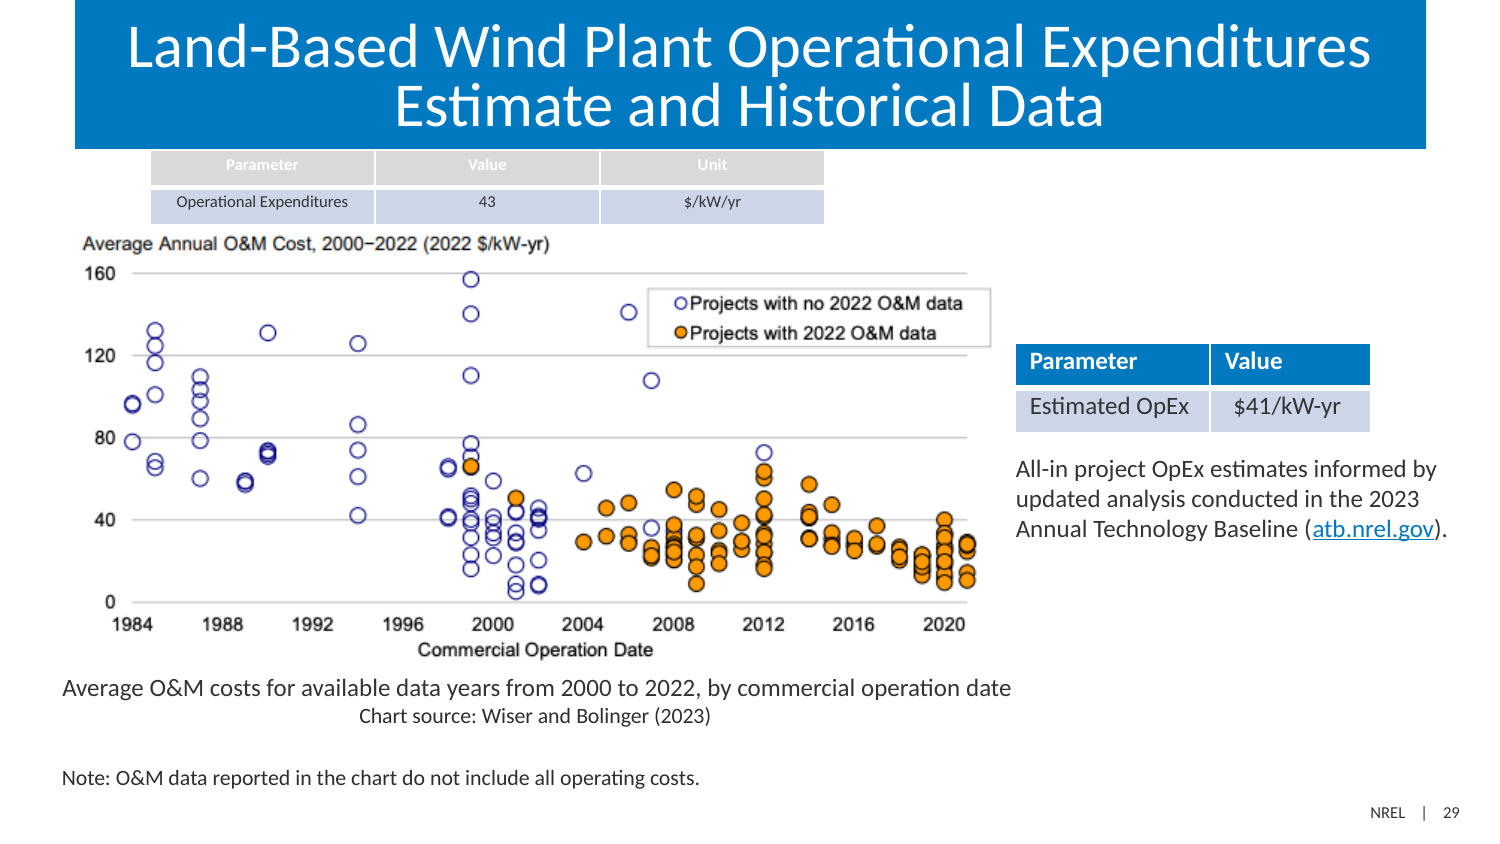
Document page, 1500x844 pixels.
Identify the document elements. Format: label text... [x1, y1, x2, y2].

text_box All-in project OpEx estimates informed by updated analysis conducted in the 2023 Annual Technology Baseline (atb.nrel.gov). [1006, 444, 1500, 550]
table_cell $/kW/yr [601, 190, 824, 223]
table_header Value [376, 151, 599, 185]
table_header Parameter [1016, 344, 1209, 385]
text_box Note: O&M data reported in the chart do not include all operating costs. [47, 755, 1399, 797]
table_header Unit [601, 151, 824, 185]
table_cell Estimated OpEx [1016, 391, 1209, 432]
table_cell 43 [376, 190, 599, 223]
table_header Parameter [151, 151, 374, 185]
title Land-Based Wind Plant Operational Expenditures Estimate and Historical Data [75, 0, 1427, 149]
text_box Average O&M costs for available data years from 2000 to 2022, by commercial operation date Chart source: Wiser and Bolinger (2023) [47, 664, 1029, 735]
picture [74, 225, 1002, 665]
table_cell Operational Expenditures [151, 190, 374, 223]
table_cell $41/kW-yr [1211, 391, 1370, 432]
table_header Value [1211, 344, 1370, 385]
